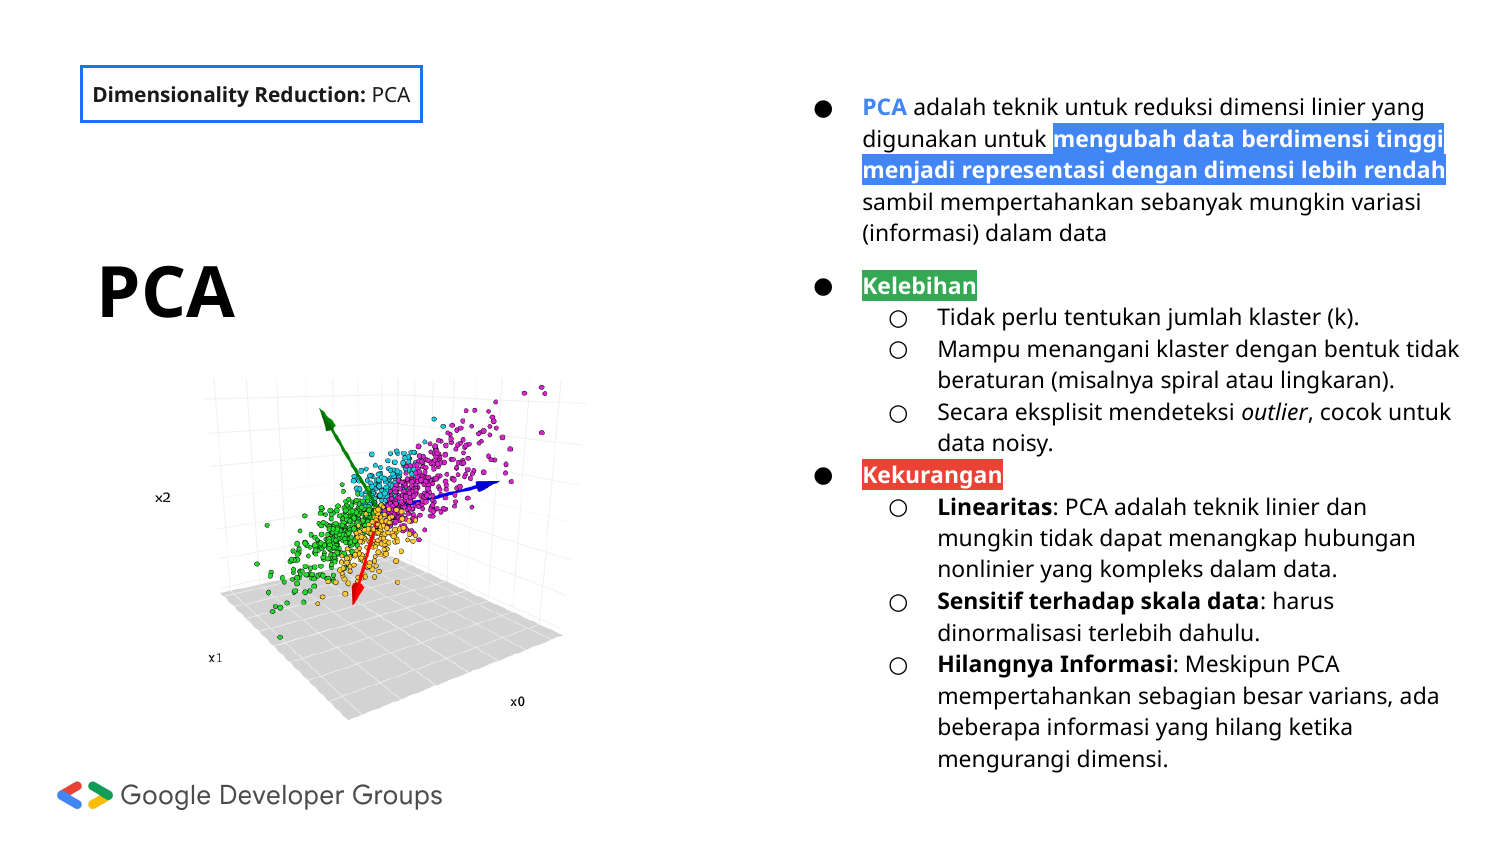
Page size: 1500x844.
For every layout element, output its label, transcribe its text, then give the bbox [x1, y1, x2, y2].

picture [56, 778, 444, 812]
text_box PCA [81, 166, 882, 399]
text_box PCA adalah teknik untuk reduksi dimensi linier yang digunakan untuk mengubah data berdimensi tinggi menjadi representasi dengan dimensi lebih rendah sambil mempertahankan sebanyak mungkin variasi (informasi) dalam data Kelebihan Tidak perlu tentukan jumlah klaster (k). Mampu menangani klaster dengan bentuk tidak beraturan (misalnya spiral atau lingkaran). Secara eksplisit mendeteksi outlier, cocok untuk data noisy. Kekurangan Linearitas: PCA adalah teknik linier dan mungkin tidak dapat menangkap hubungan nonlinier yang kompleks dalam data. Sensitif terhadap skala data: harus dinormalisasi terlebih dahulu. Hilangnya Informasi: Meskipun PCA mempertahankan sebagian besar varians, ada beberapa informasi yang hilang ketika mengurangi dimensi. [772, 47, 1478, 814]
text_box Dimensionality Reduction: PCA [81, 66, 422, 122]
picture [105, 345, 636, 742]
